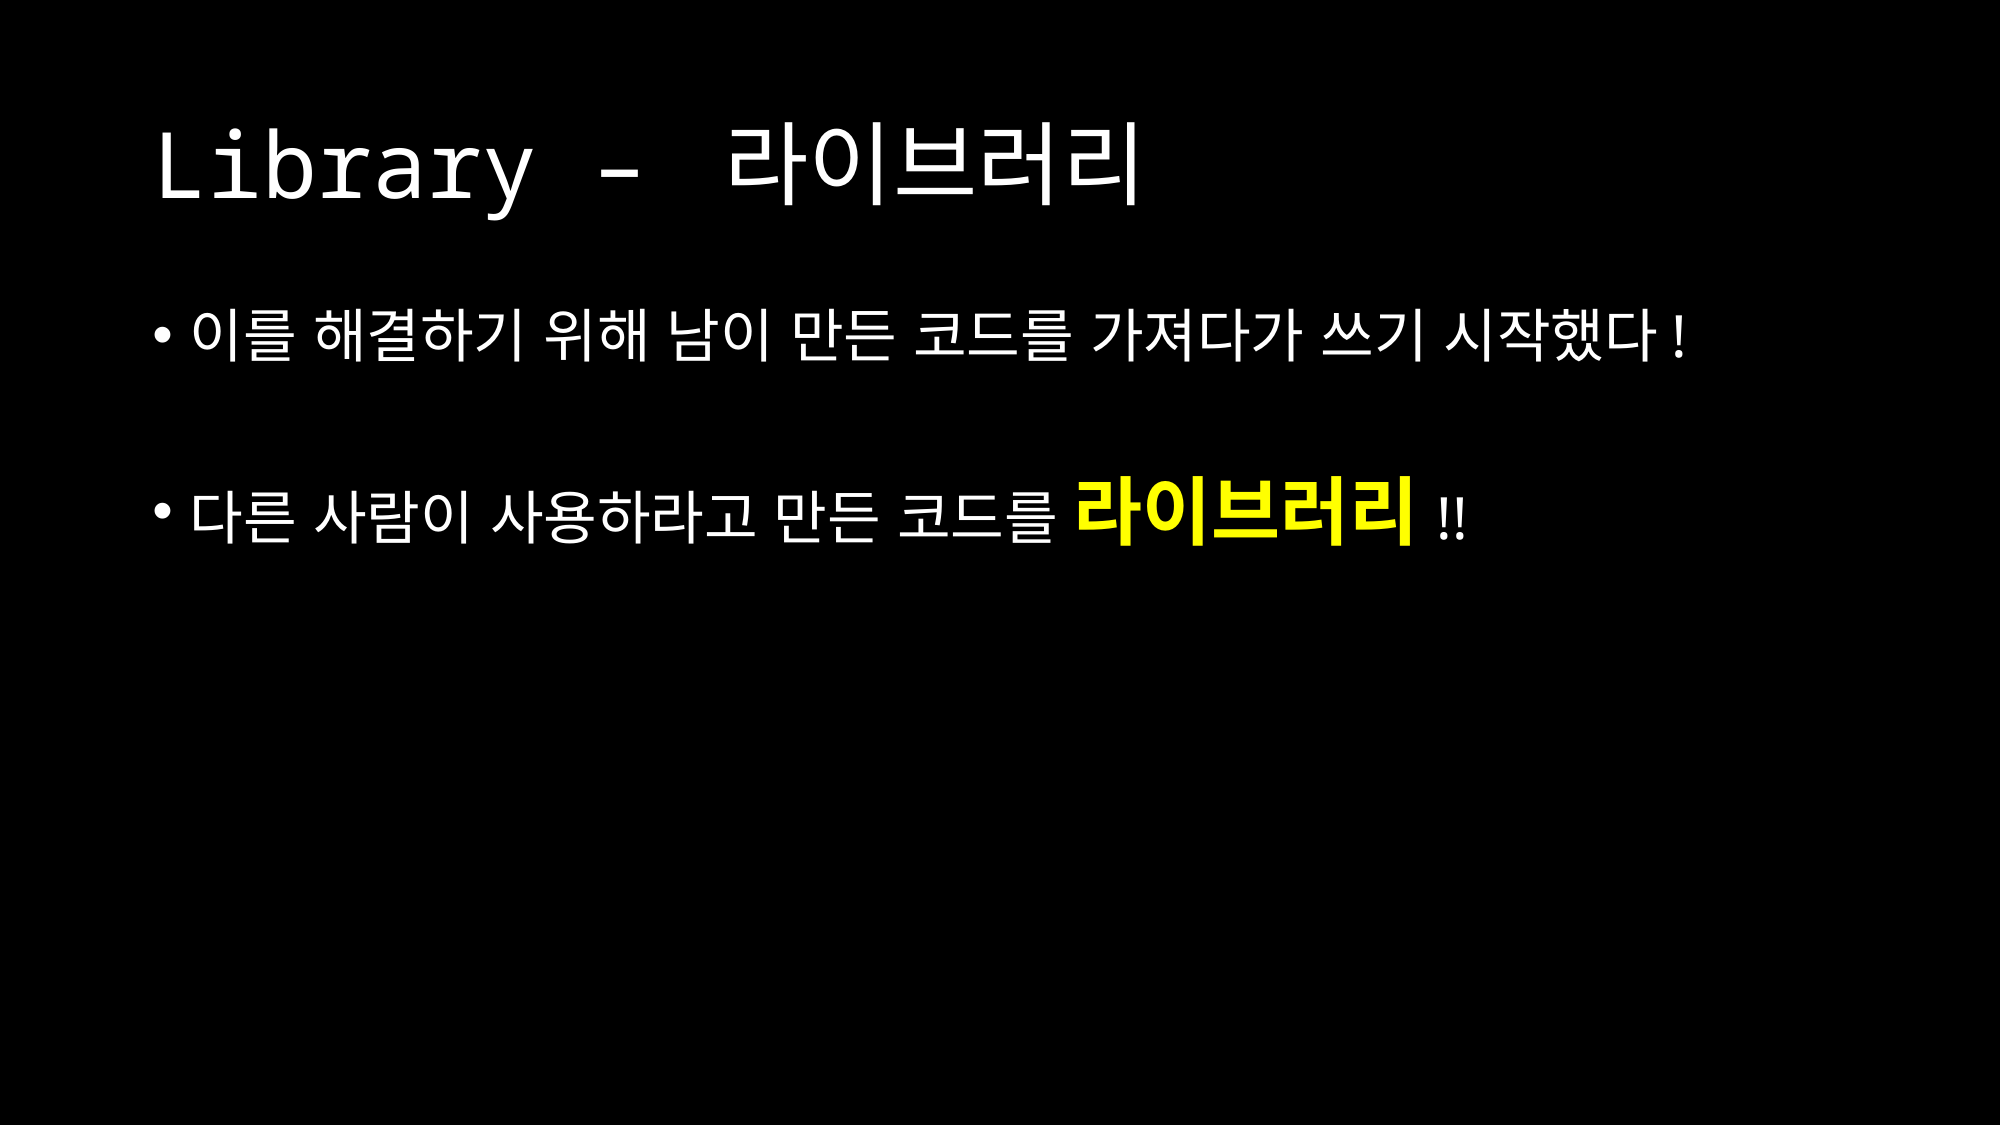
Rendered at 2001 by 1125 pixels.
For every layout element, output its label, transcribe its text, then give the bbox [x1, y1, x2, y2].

list 이를 해결하기 위해 남이 만든 코드를 가져다가 쓰기 시작했다! 다른 사람이 사용하라고 만든 코드를 라이브러리!! [137, 299, 1863, 1014]
title Library – 라이브러리 [137, 59, 1863, 278]
